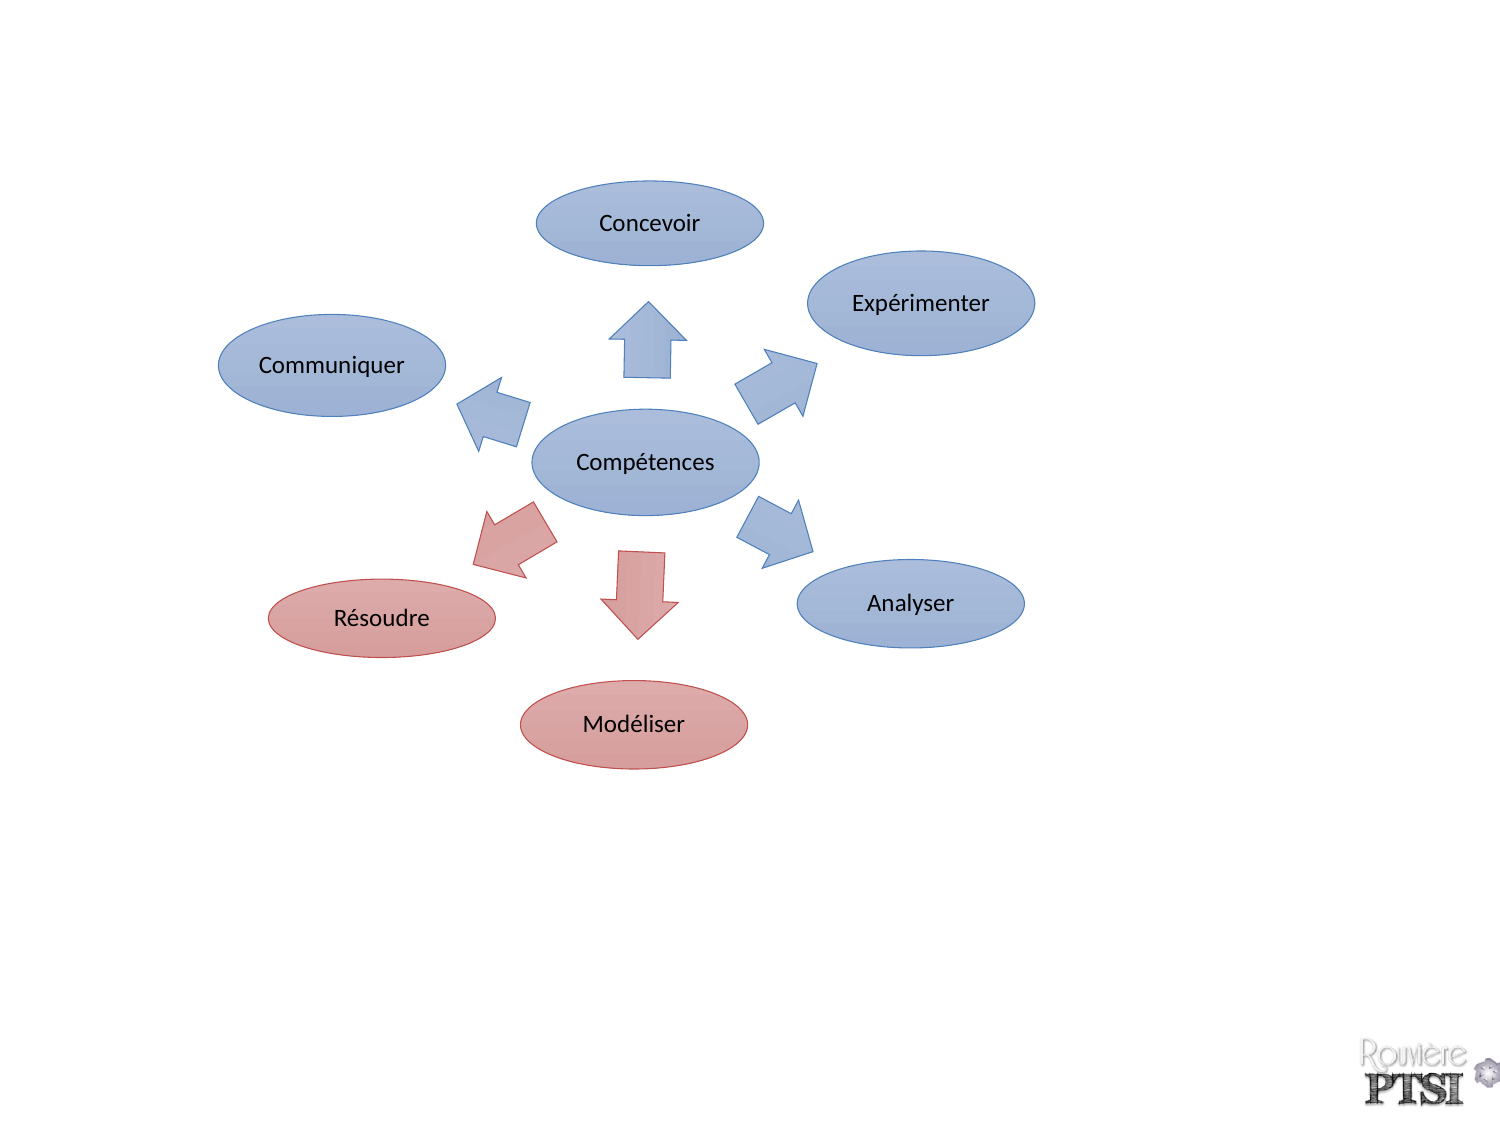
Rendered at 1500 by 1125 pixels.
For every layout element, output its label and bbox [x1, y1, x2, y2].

picture [1359, 1037, 1500, 1109]
text_box [41, 30, 1250, 896]
